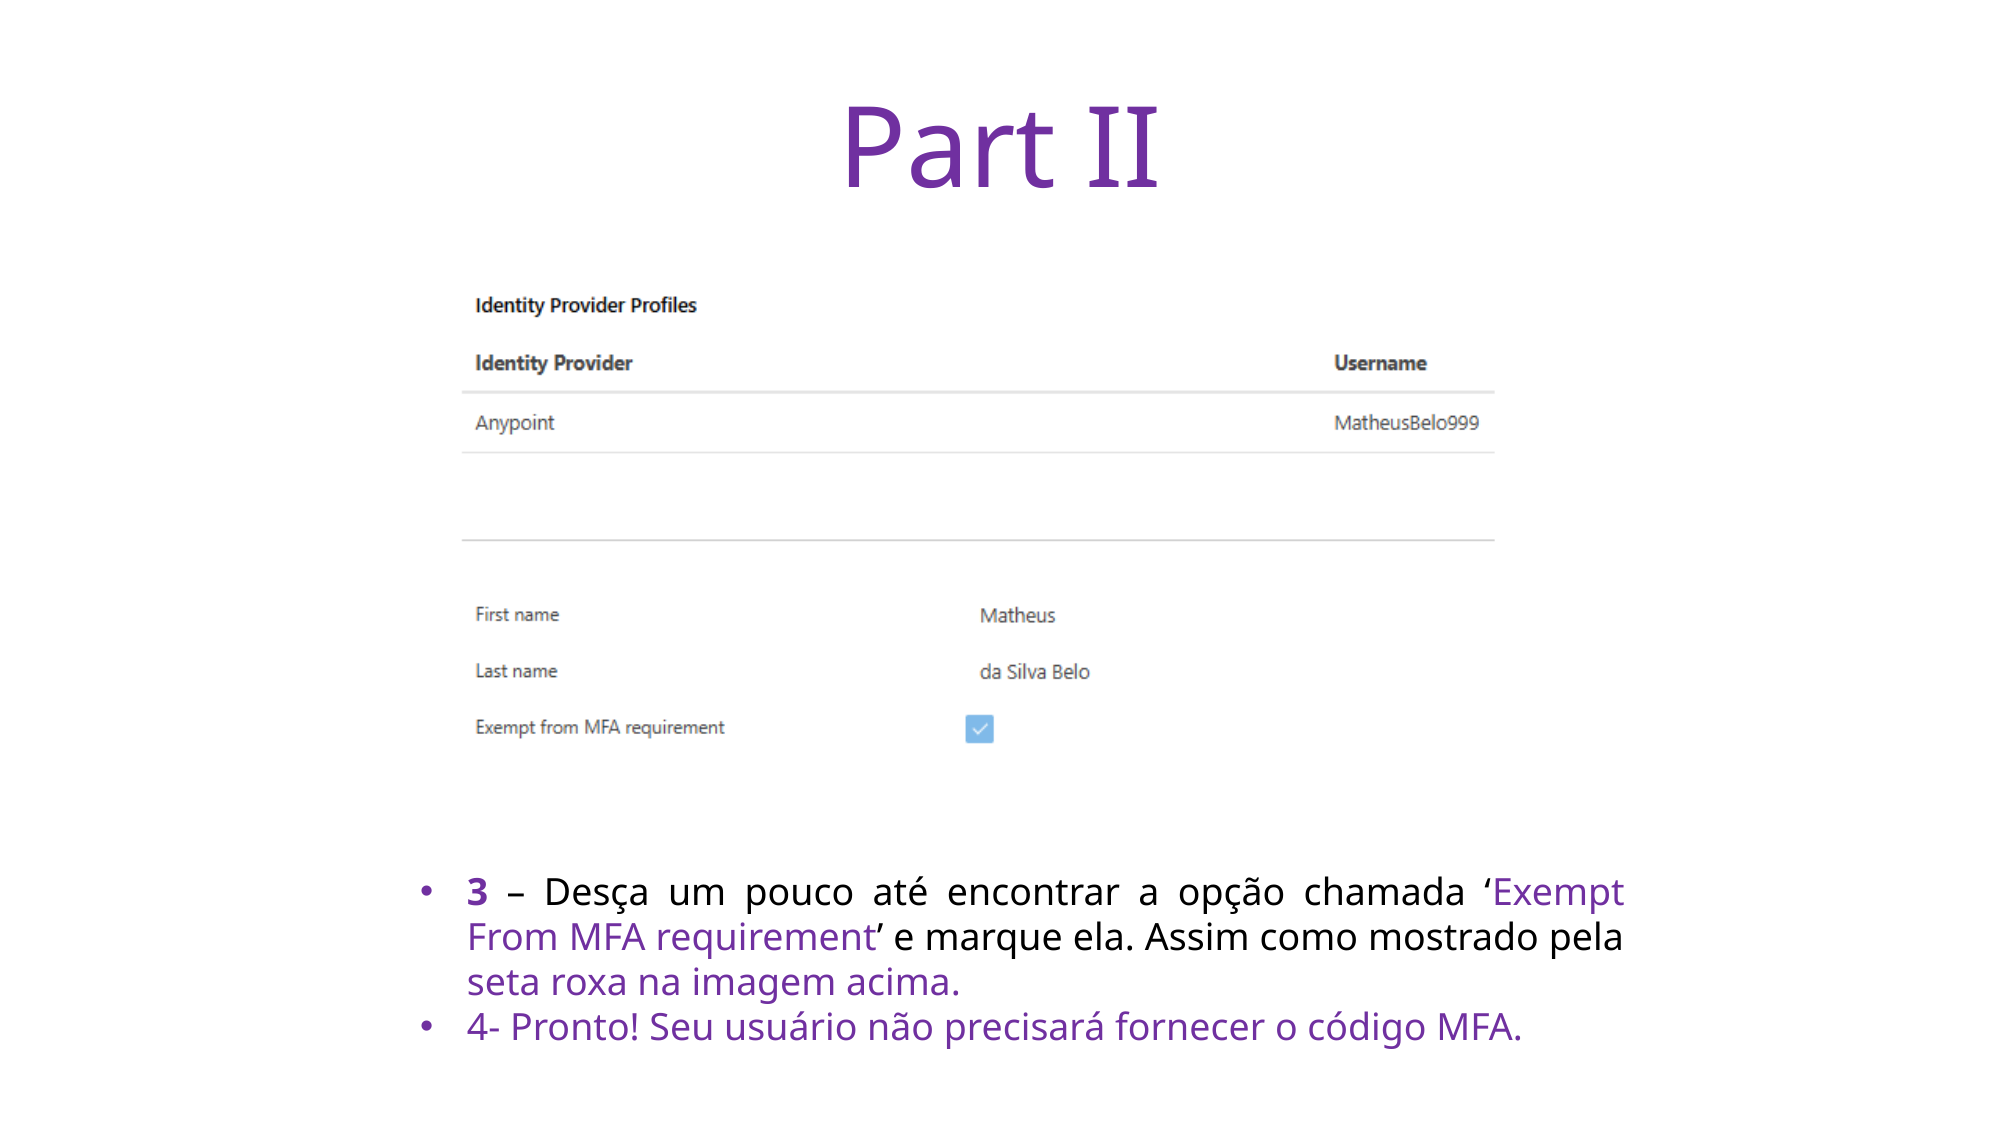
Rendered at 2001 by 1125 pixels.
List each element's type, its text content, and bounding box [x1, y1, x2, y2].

text_box 3 – Desça um pouco até encontrar a opção chamada ‘Exempt From MFA requirement’ e marque ela. Assim como mostrado pela seta roxa na imagem acima. 4- Pronto! Seu usuário não precisará fornecer o código MFA. [405, 860, 1640, 1056]
picture [444, 263, 1496, 781]
text_box Part II [499, 67, 1501, 218]
